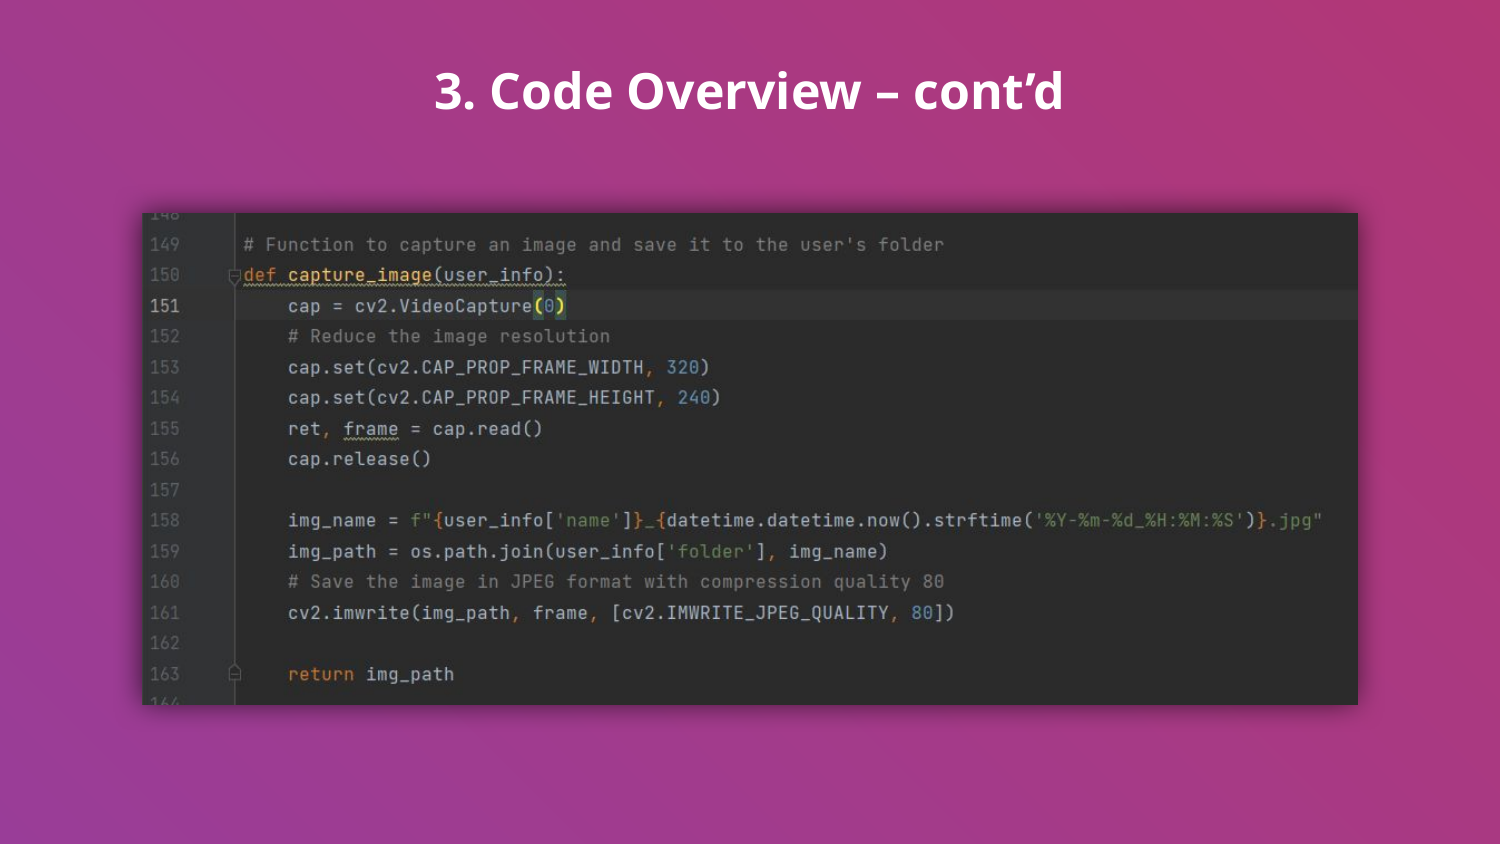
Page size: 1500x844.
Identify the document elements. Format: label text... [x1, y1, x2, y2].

picture [142, 213, 1358, 705]
title 3. Code Overview – cont’d [118, 44, 1382, 130]
